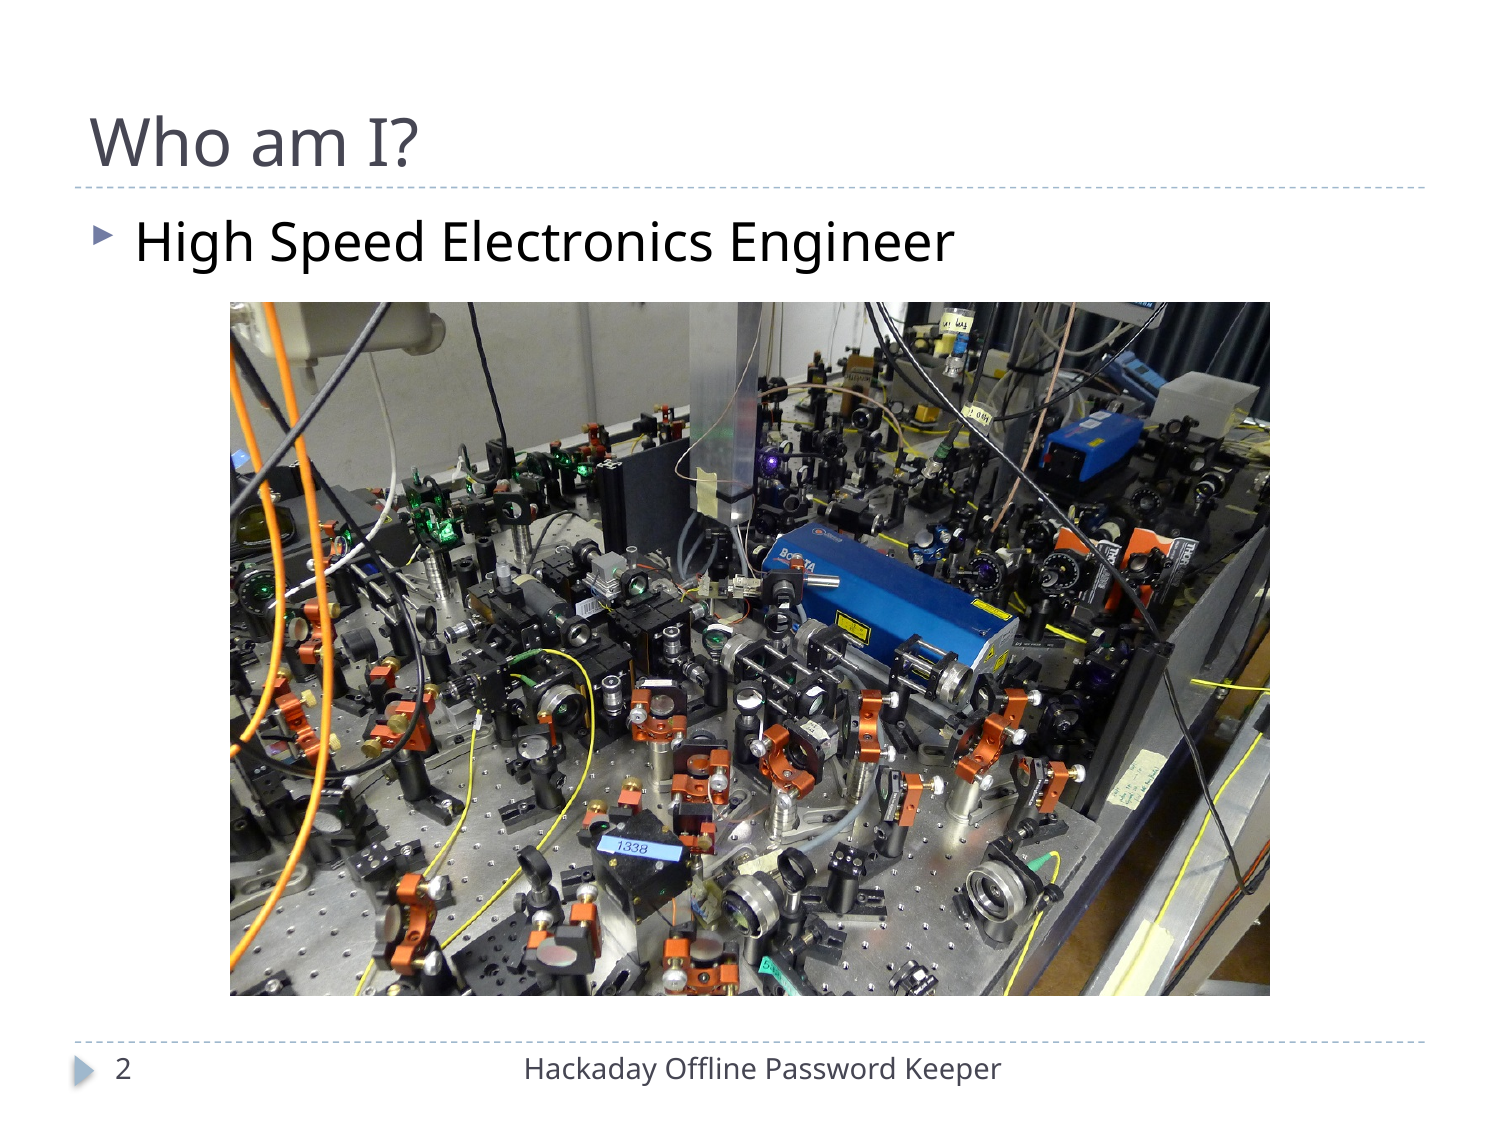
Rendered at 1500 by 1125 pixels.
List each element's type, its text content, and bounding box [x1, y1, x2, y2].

picture [229, 302, 1270, 997]
footer Hackaday Offline Password Keeper [475, 1042, 1051, 1103]
title Who am I? [75, 24, 1425, 188]
slide_number 2 [100, 1042, 426, 1103]
list High Speed Electronics Engineer [75, 200, 1425, 1010]
